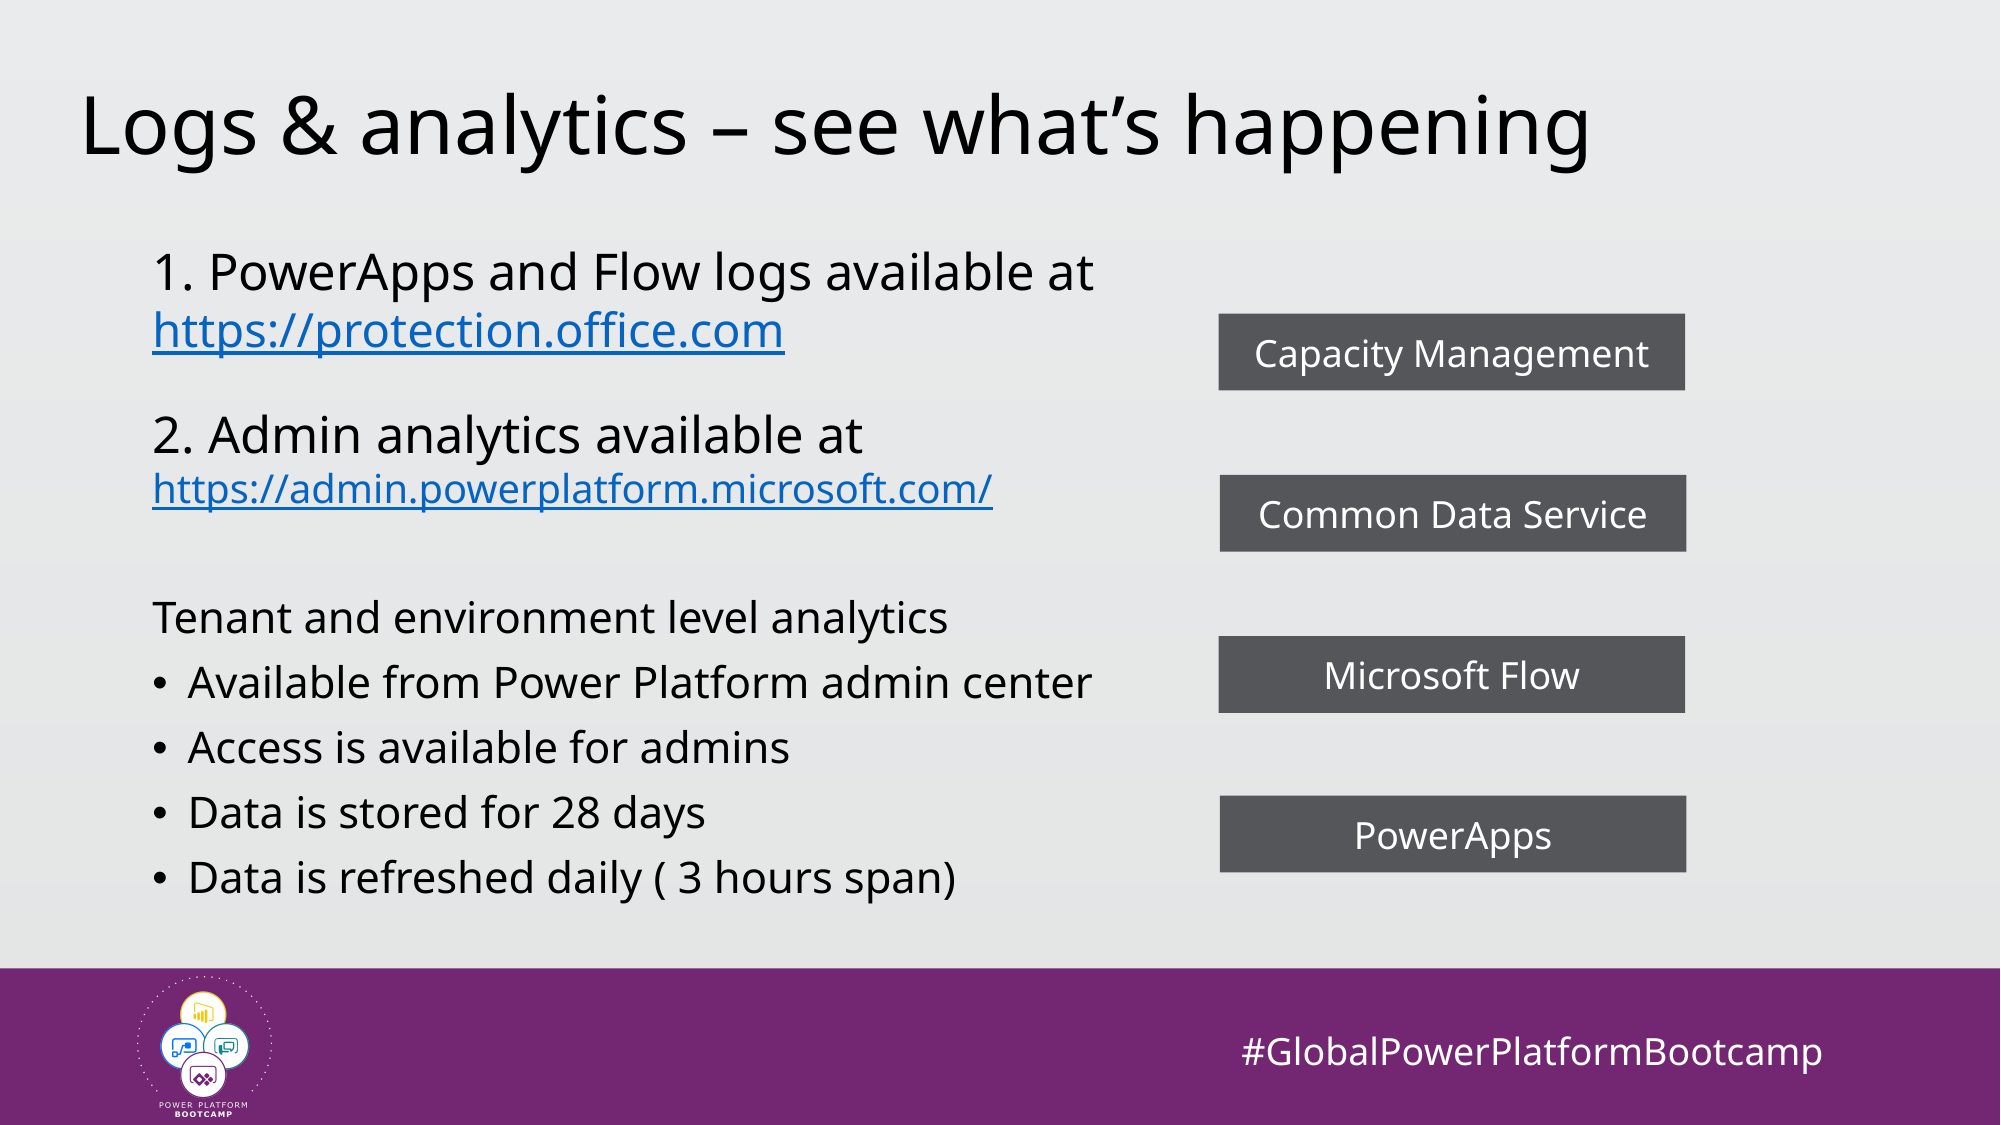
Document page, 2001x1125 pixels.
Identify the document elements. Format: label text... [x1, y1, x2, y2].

text_box Common Data Service [1219, 474, 1687, 553]
picture [137, 976, 272, 1117]
list 1. PowerApps and Flow logs available at https://protection.office.com 2. Admin analytics available at https://admin.powerplatform.microsoft.com/ Tenant and environment level analytics Available from Power Platform admin center Access is available for admins Data is stored for 28 days Data is refreshed daily ( 3 hours span) [137, 238, 1123, 953]
text_box PowerApps [1219, 795, 1687, 873]
text_box Capacity Management [1218, 313, 1686, 391]
text_box Microsoft Flow [1218, 635, 1686, 714]
title Logs & analytics – see what’s happening [64, 43, 1790, 213]
